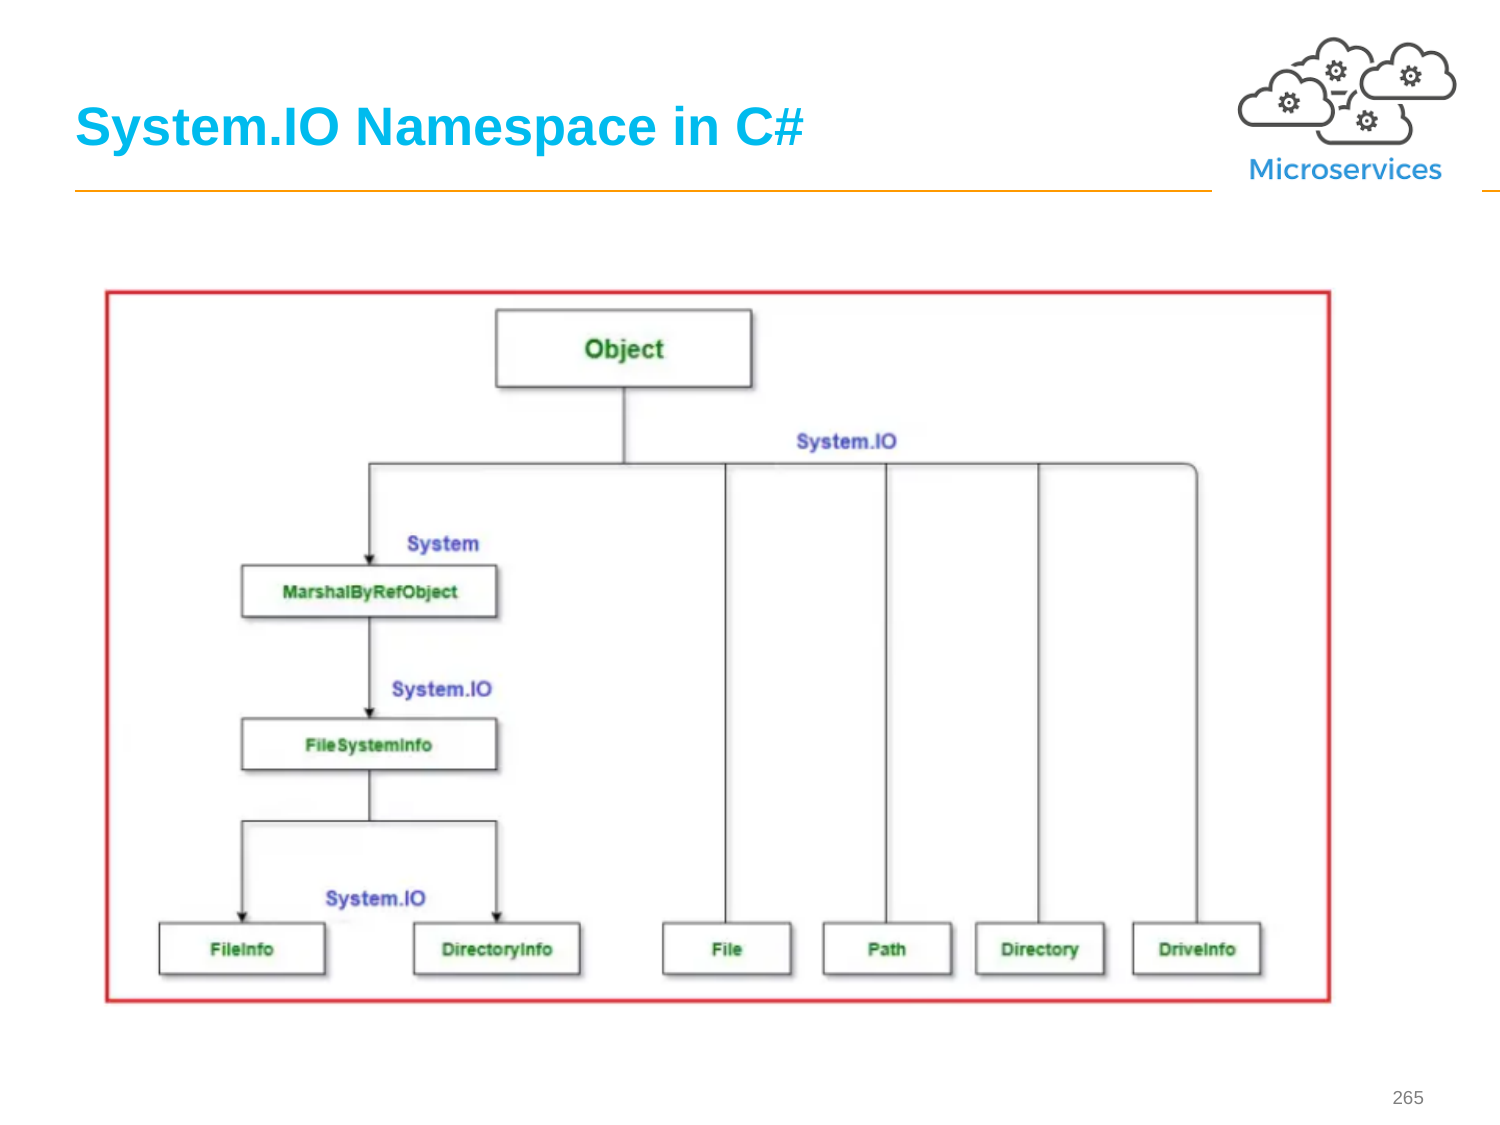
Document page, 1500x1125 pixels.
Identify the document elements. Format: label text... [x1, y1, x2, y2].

picture [62, 274, 1355, 1021]
title System.IO Namespace in C# [75, 27, 1422, 157]
picture [1212, 1, 1482, 203]
